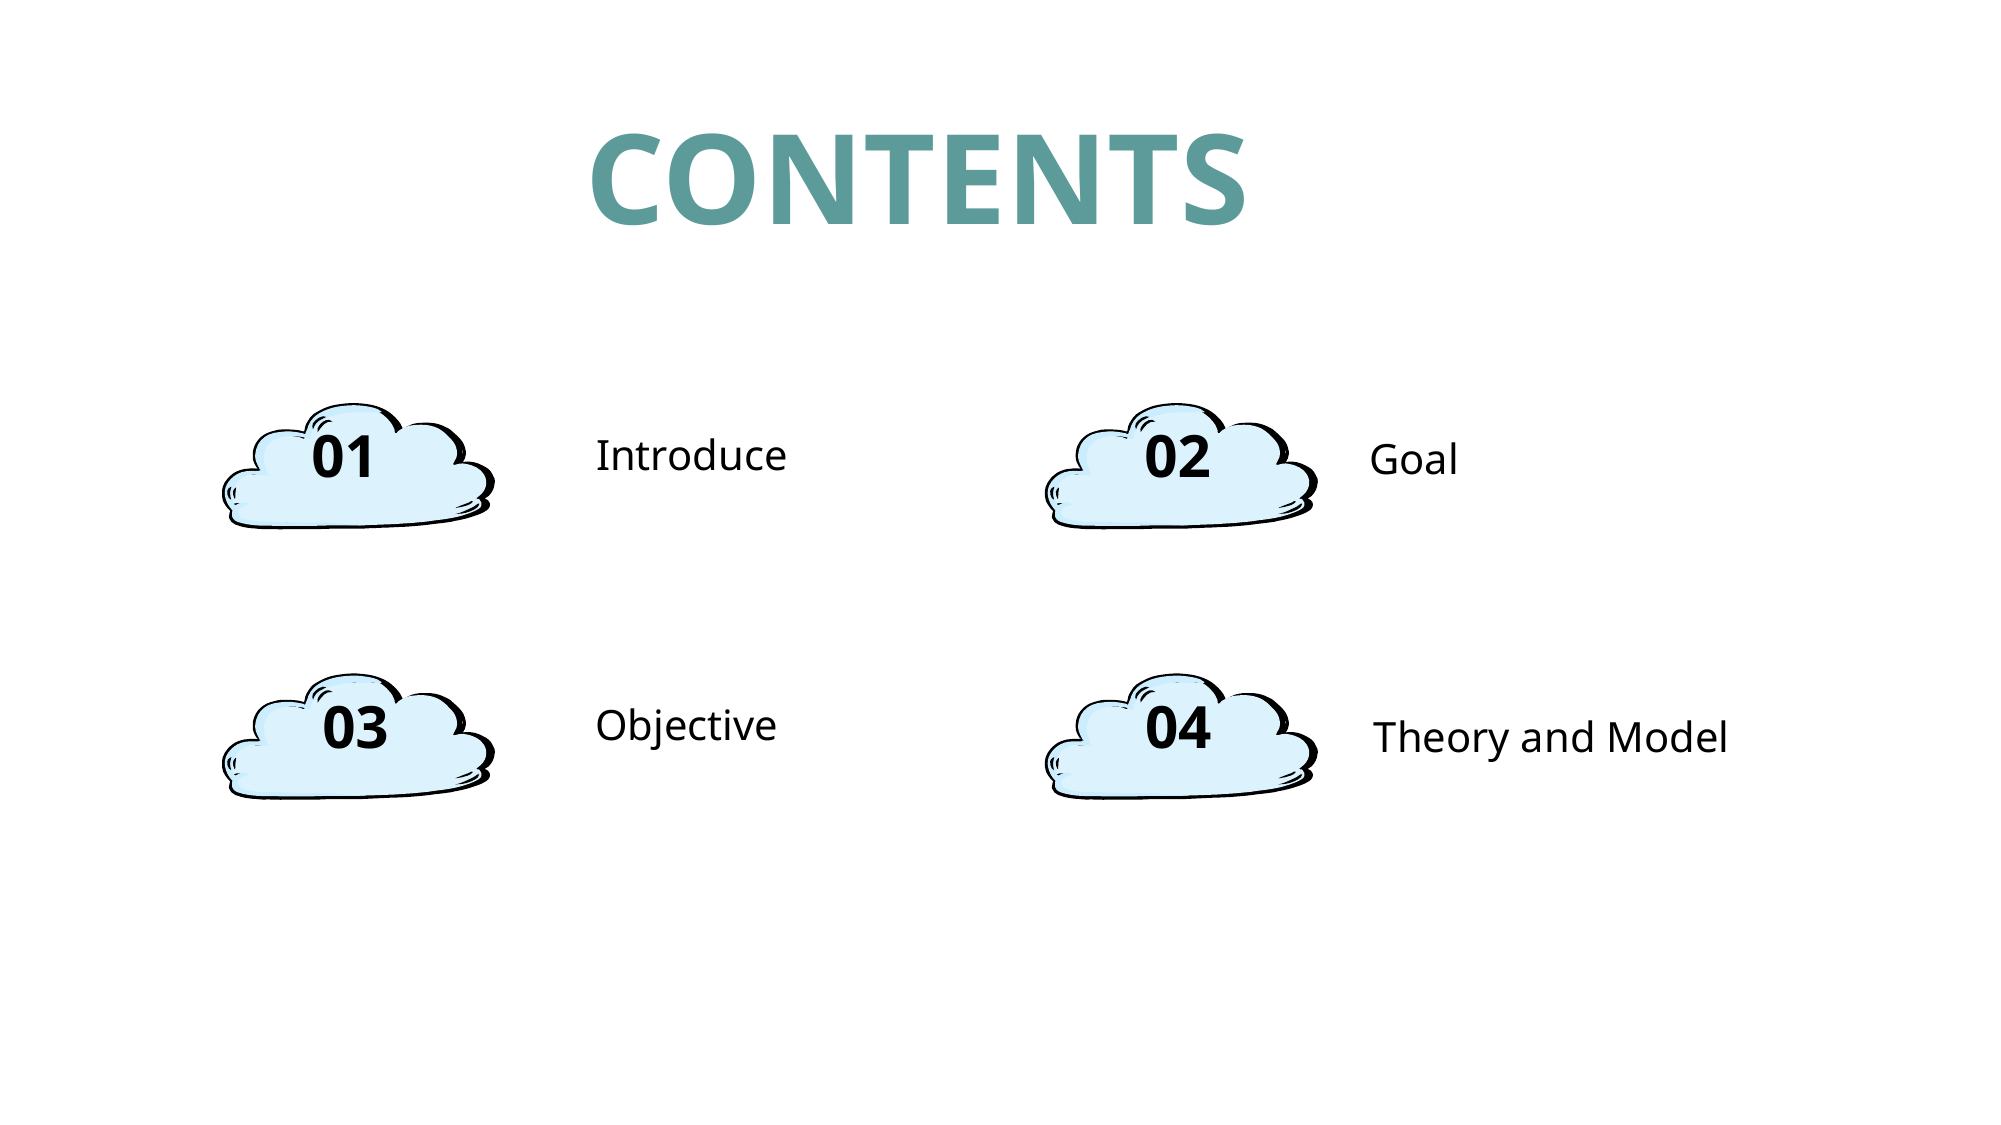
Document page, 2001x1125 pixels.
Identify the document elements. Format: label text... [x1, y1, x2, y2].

text_box CONTENTS [570, 92, 1265, 257]
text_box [1044, 403, 1508, 530]
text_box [221, 673, 855, 800]
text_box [1044, 673, 1735, 800]
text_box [221, 403, 865, 530]
